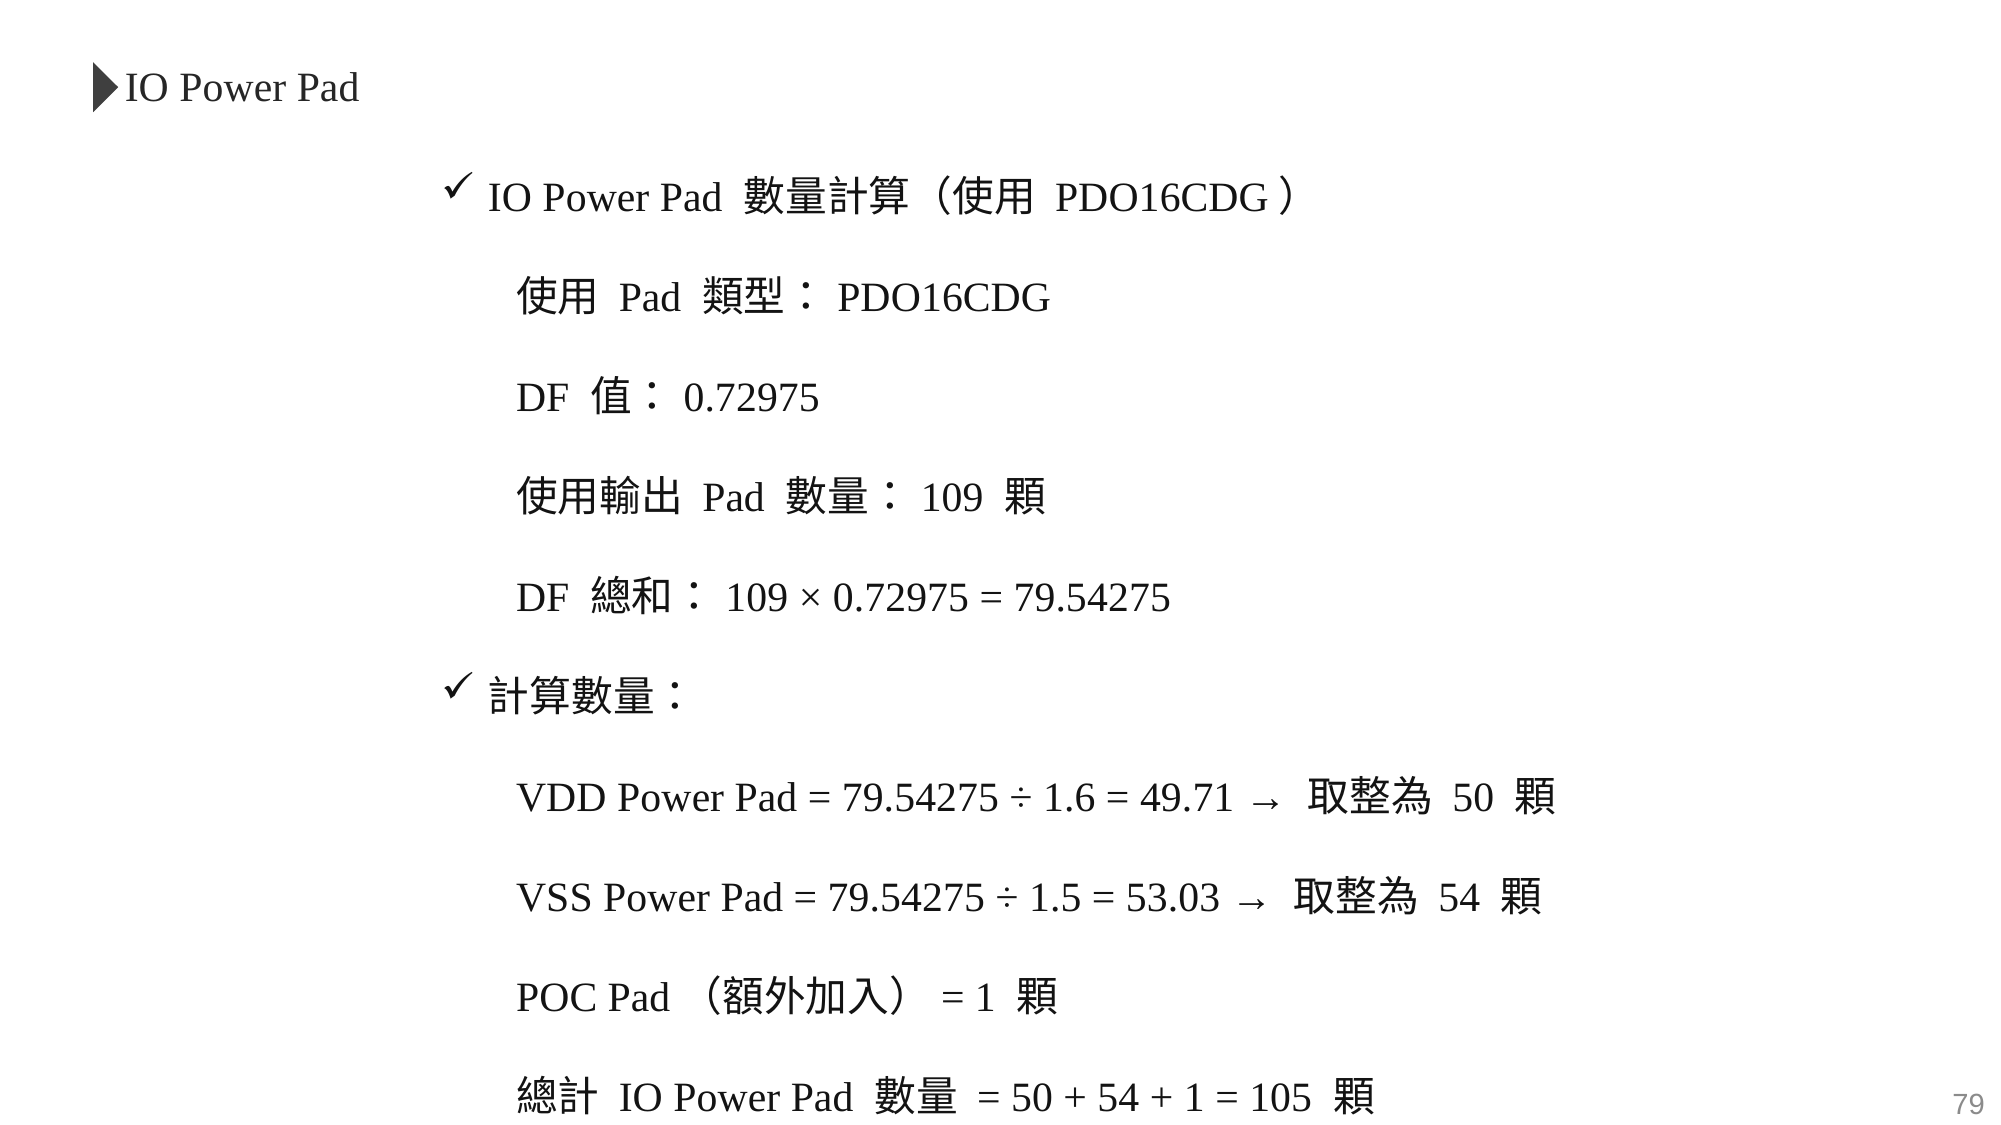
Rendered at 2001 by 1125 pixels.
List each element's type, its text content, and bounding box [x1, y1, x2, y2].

slide_number 79 [1574, 1072, 2000, 1125]
text_box IO Power Pad 數量計算（使用 PDO16CDG） 使用 Pad 類型：PDO16CDG DF 值：0.72975 使用輸出 Pad 數量：109 顆 DF 總和：109 × 0.72975 = 79.54275 計算數量： VDD Power Pad = 79.54275 ÷ 1.6 = 49.71 → 取整為 50 顆 VSS Power Pad = 79.54275 ÷ 1.5 = 53.03 → 取整為 54 顆 POC Pad（額外加入）= 1 顆 總計 IO Power Pad 數量 = 50 + 54 + 1 = 105 顆 [426, 112, 1574, 1125]
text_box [93, 52, 376, 118]
